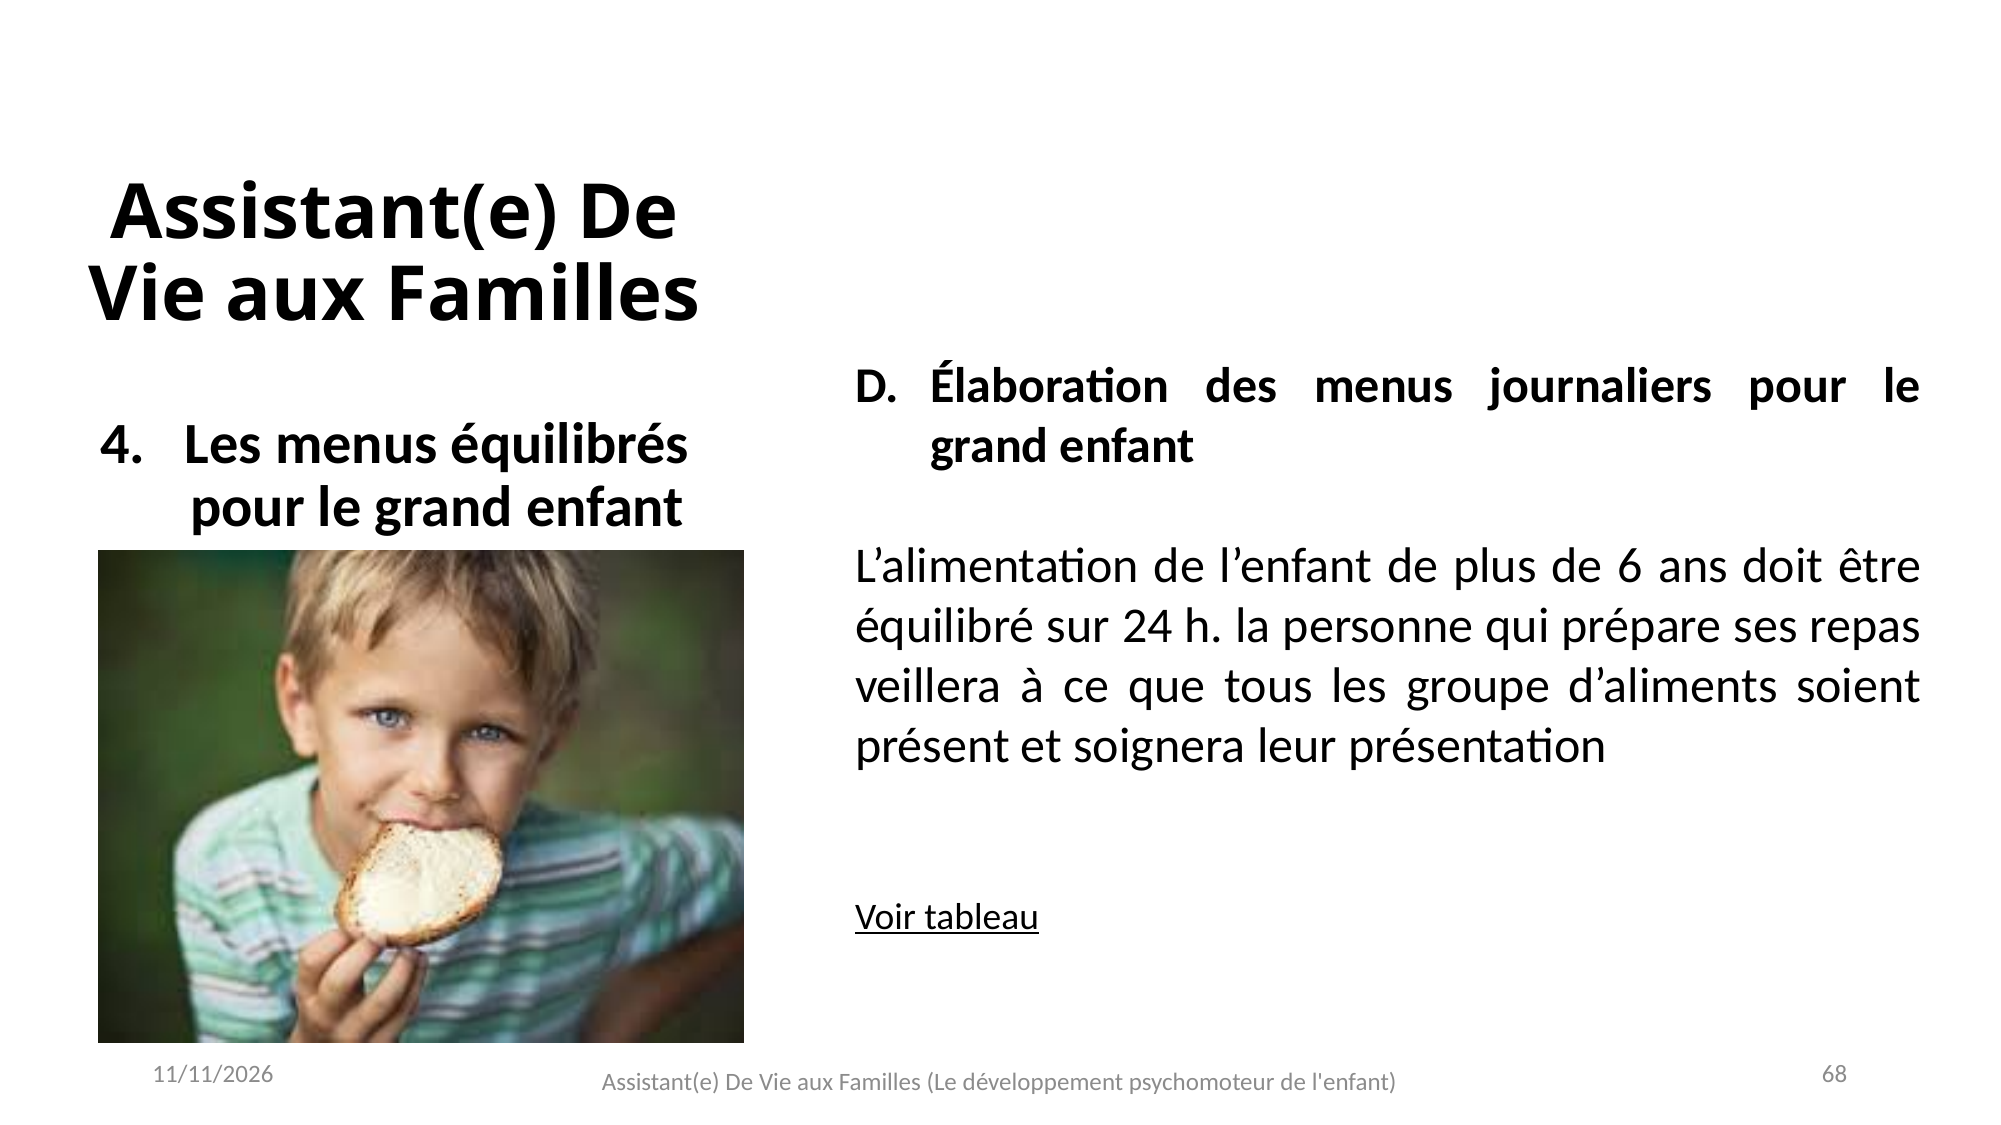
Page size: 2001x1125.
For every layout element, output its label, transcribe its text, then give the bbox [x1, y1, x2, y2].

footer Assistant(e) De Vie aux Familles (Le développement psychomoteur de l'enfant) [579, 1050, 1421, 1111]
text_box Élaboration des menus journaliers pour le grand enfant L’alimentation de l’enfant de plus de 6 ans doit être équilibré sur 24 h. la personne qui prépare ses repas veillera à ce que tous les groupe d’aliments soient présent et soignera leur présentation Voir tableau [840, 344, 1937, 945]
title Assistant(e) De Vie aux Familles [72, 82, 718, 344]
list Les menus équilibrés pour le grand enfant [72, 344, 718, 970]
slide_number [137, 1043, 588, 1103]
slide_number 68 [1412, 1042, 1863, 1103]
picture [98, 550, 744, 1043]
